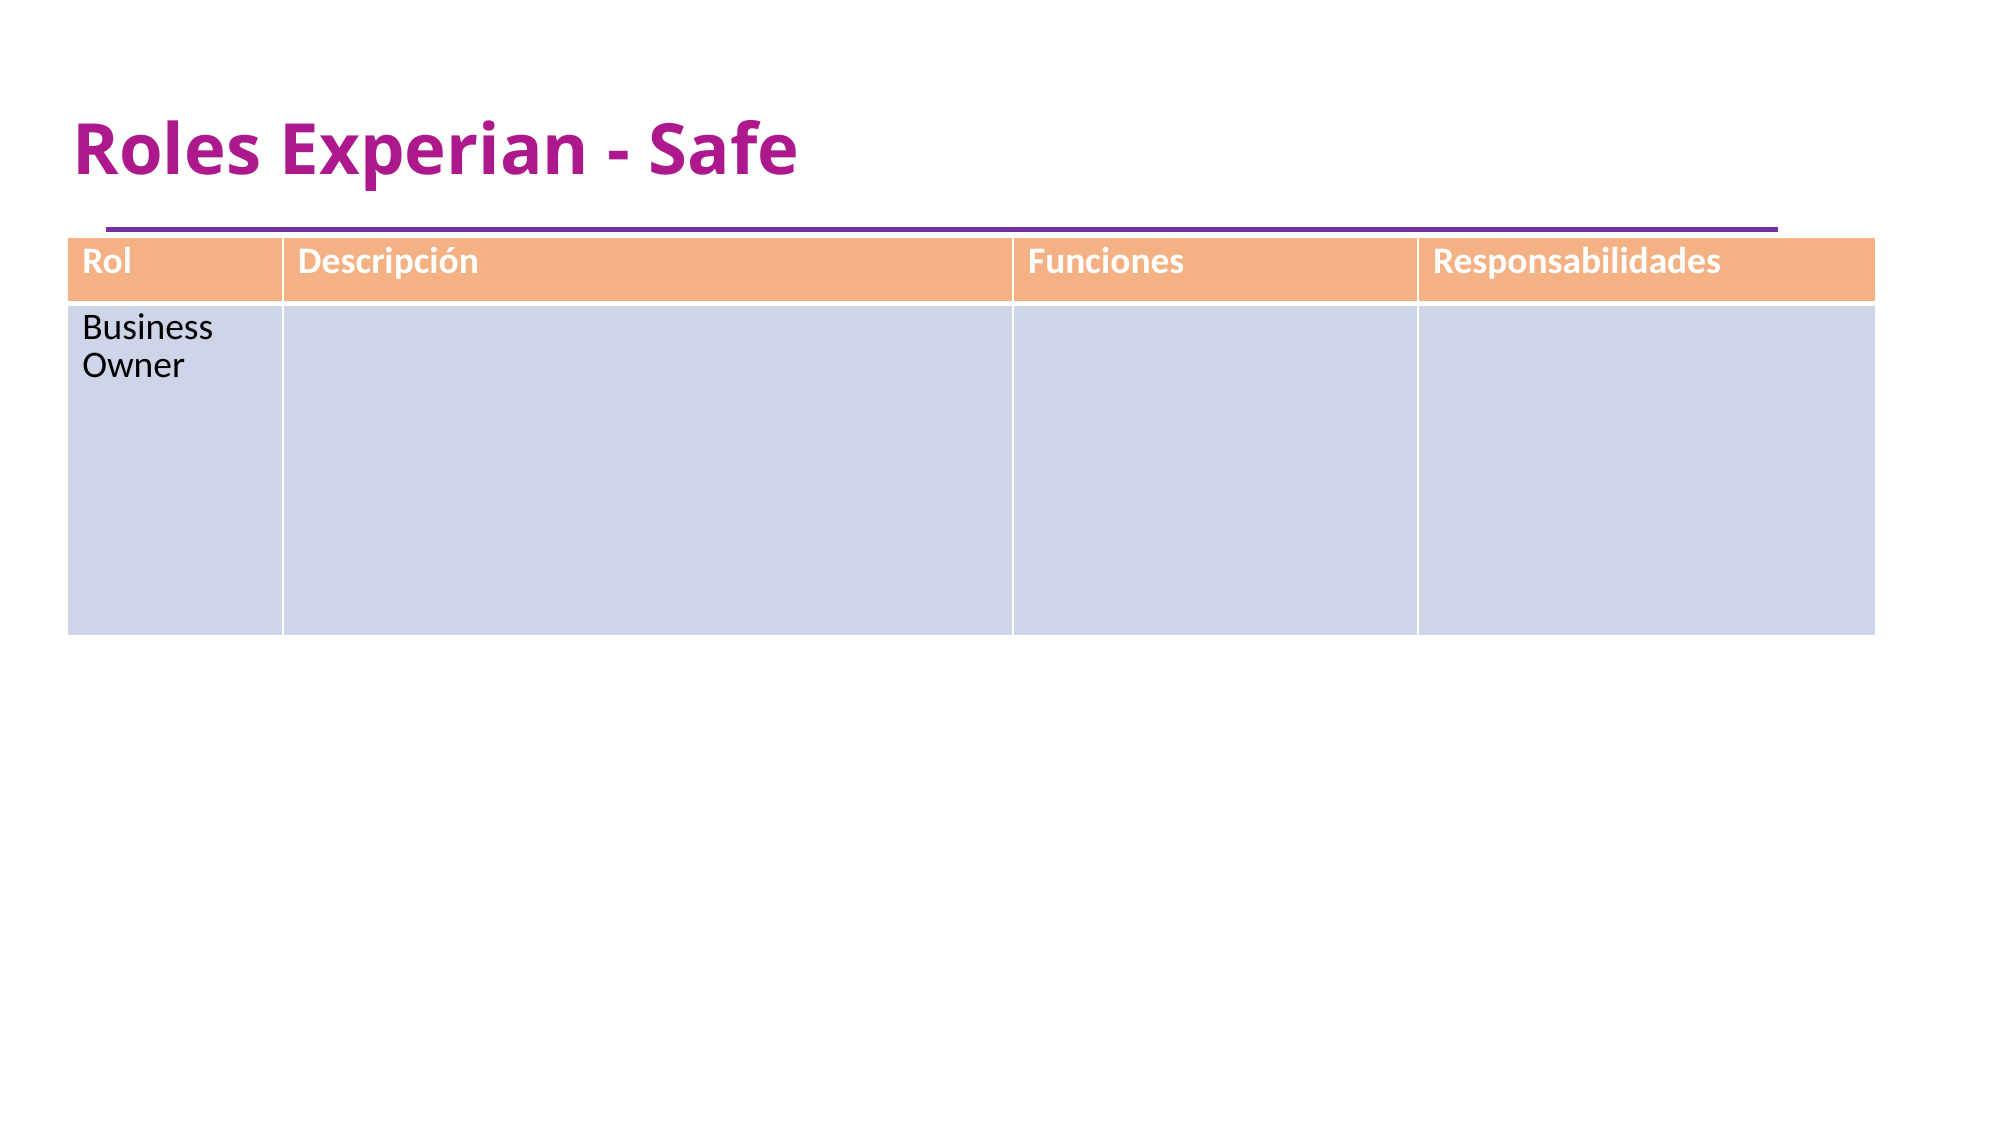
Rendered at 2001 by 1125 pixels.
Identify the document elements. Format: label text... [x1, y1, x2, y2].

table_cell [1014, 306, 1417, 635]
table_header Funciones [1014, 238, 1417, 301]
text_box Roles Experian - Safe [57, 105, 1807, 198]
table_cell [284, 306, 1012, 635]
table_cell Business Owner [68, 306, 282, 635]
table_header Descripción [284, 238, 1012, 301]
table_header Rol [68, 238, 282, 301]
table_cell [1419, 306, 1875, 635]
table_header Responsabilidades [1419, 238, 1875, 301]
